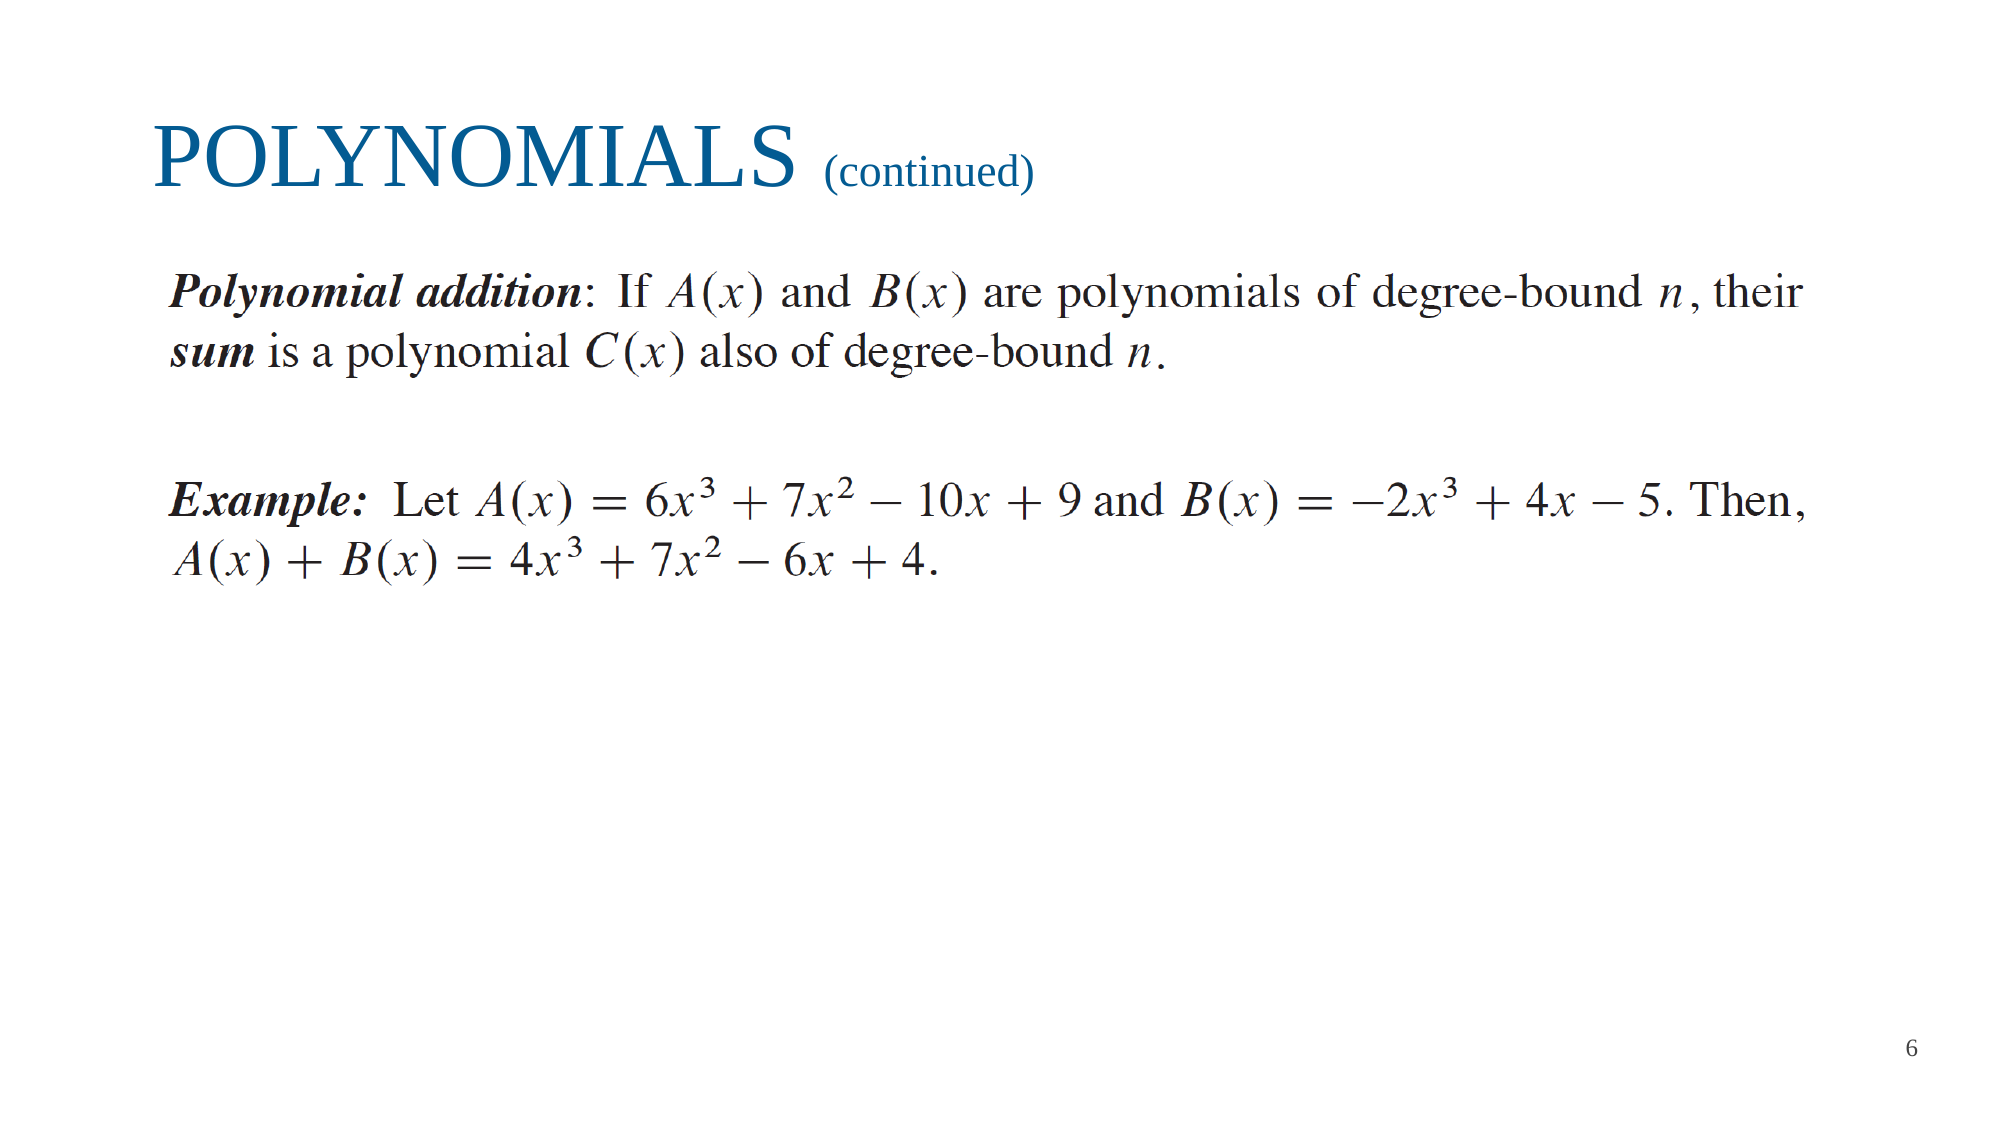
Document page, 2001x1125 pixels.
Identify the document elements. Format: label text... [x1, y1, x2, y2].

title POLYNOMIALS (continued) [137, 48, 1863, 266]
slide_number 6 [1483, 1016, 1934, 1077]
picture [160, 260, 1839, 381]
picture [160, 469, 1839, 603]
